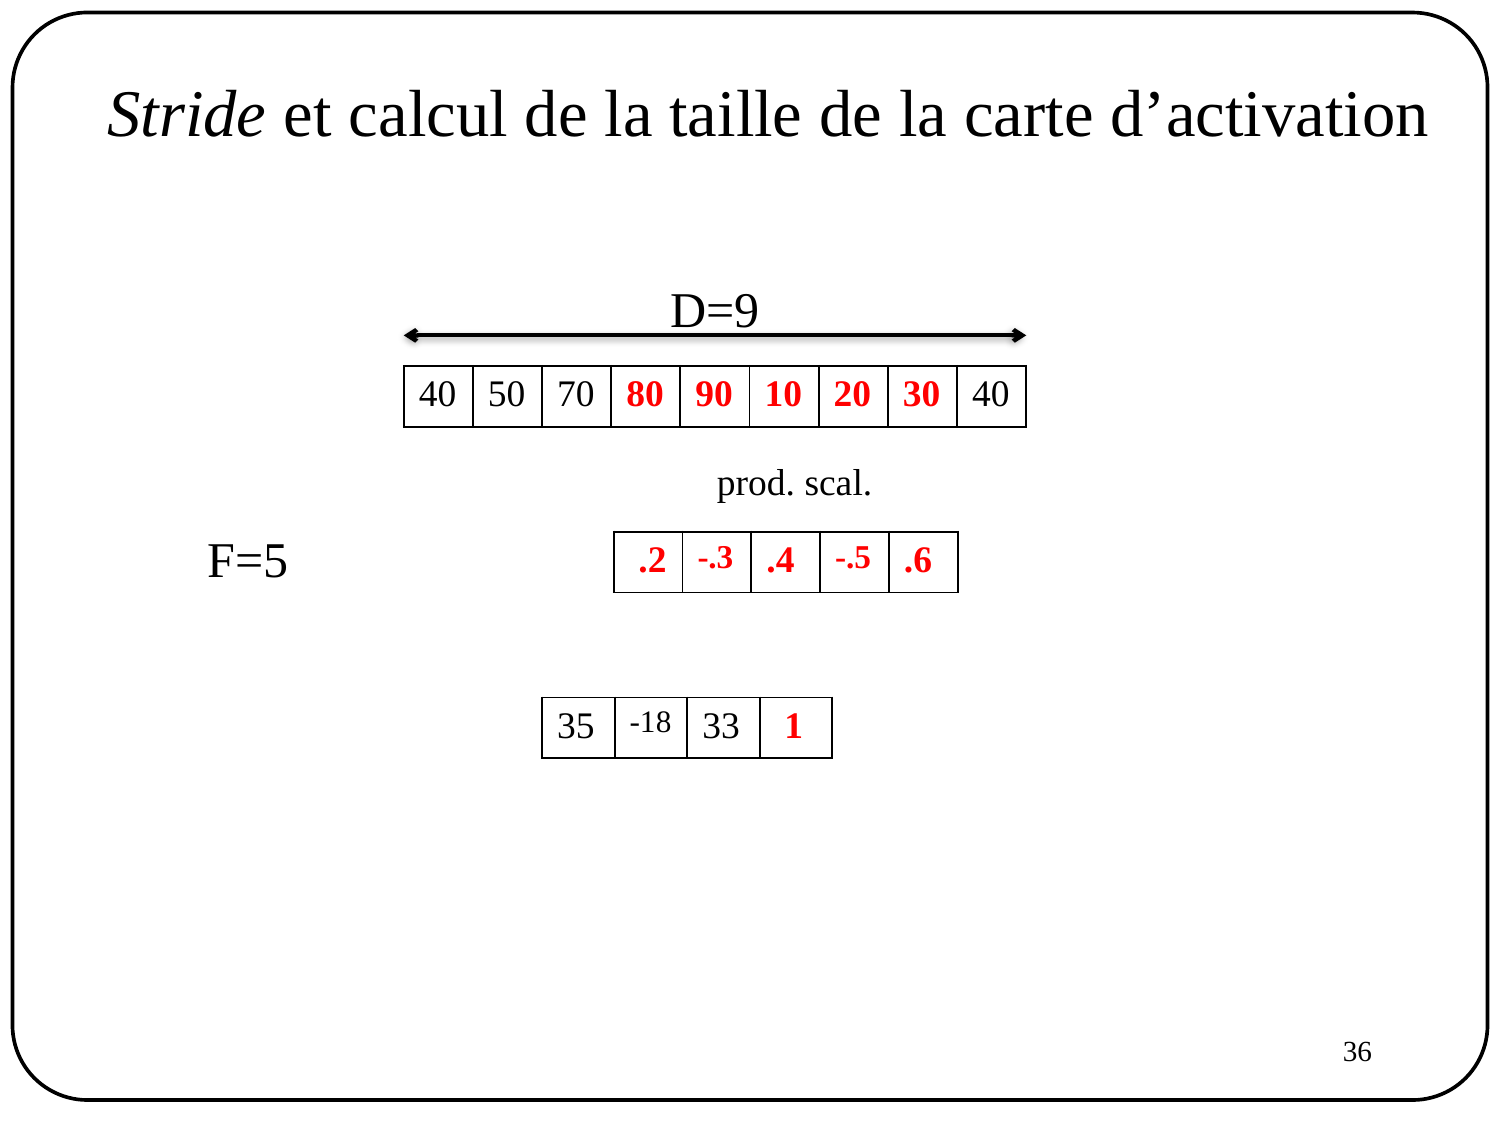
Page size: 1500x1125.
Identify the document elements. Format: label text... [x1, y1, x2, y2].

table_header 90 [681, 367, 749, 426]
table_header 40 [405, 367, 472, 426]
table_header 20 [820, 367, 887, 426]
text_box D=9 [655, 269, 775, 334]
table_header 1 [761, 698, 831, 757]
table_header -.3 [683, 533, 750, 592]
table_header 50 [474, 367, 541, 426]
table_header .4 [752, 533, 819, 592]
table_header -.5 [821, 533, 888, 592]
table_header .2 [615, 533, 682, 592]
slide_number 36 [1074, 1024, 1388, 1101]
table_header 33 [688, 698, 759, 757]
table_header 40 [958, 367, 1025, 426]
table_header .6 [890, 533, 957, 592]
table_header 70 [543, 367, 610, 426]
table_header 80 [612, 367, 679, 426]
table_header 10 [750, 367, 818, 426]
table_header 30 [889, 367, 956, 426]
table_header -18 [616, 698, 686, 757]
text_box prod. scal. [702, 450, 888, 511]
text_box Stride et calcul de la taille de la carte d’activation [92, 62, 1447, 158]
text_box F=5 [192, 519, 304, 595]
table_header 35 [543, 698, 614, 757]
